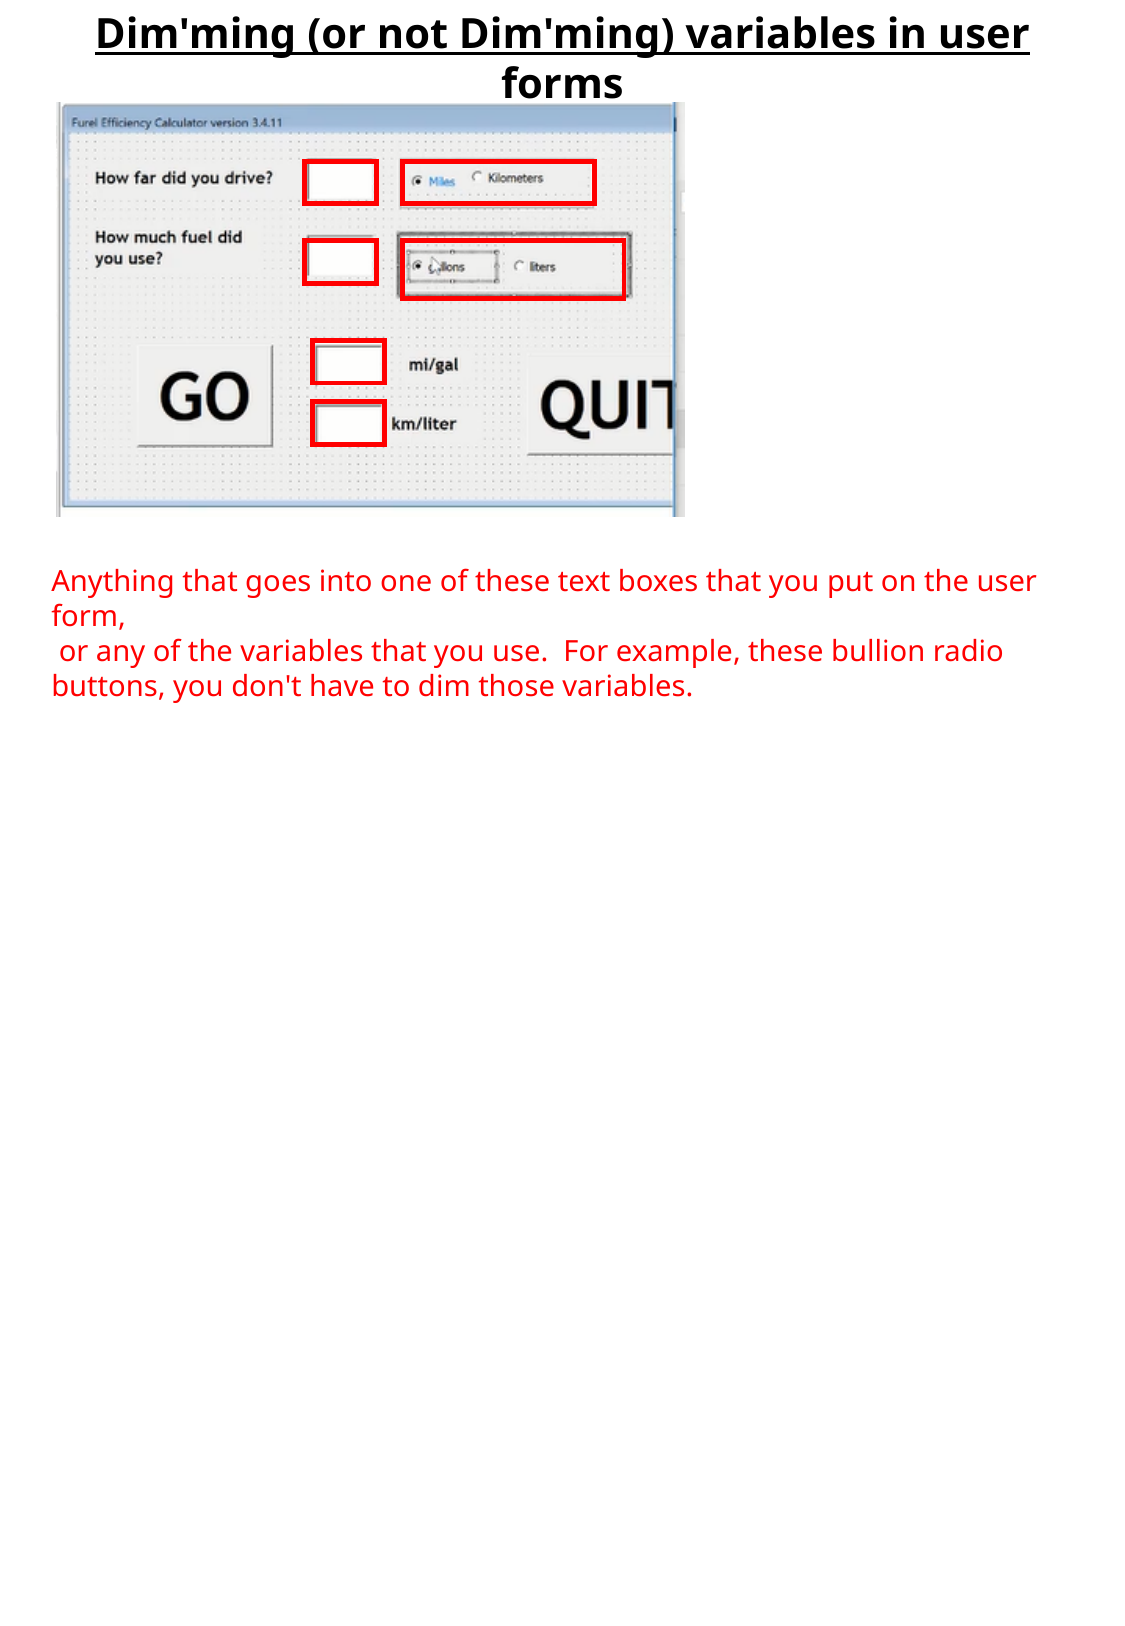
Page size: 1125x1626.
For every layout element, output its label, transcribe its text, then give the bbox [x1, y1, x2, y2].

text_box Anything that goes into one of these text boxes that you put on the user form, or any of the variables that you use. For example, these bullion radio buttons, you don't have to dim those variables. [36, 554, 1113, 745]
text_box Dim'ming (or not Dim'ming) variables in user forms [36, 0, 1089, 115]
picture [56, 102, 685, 518]
